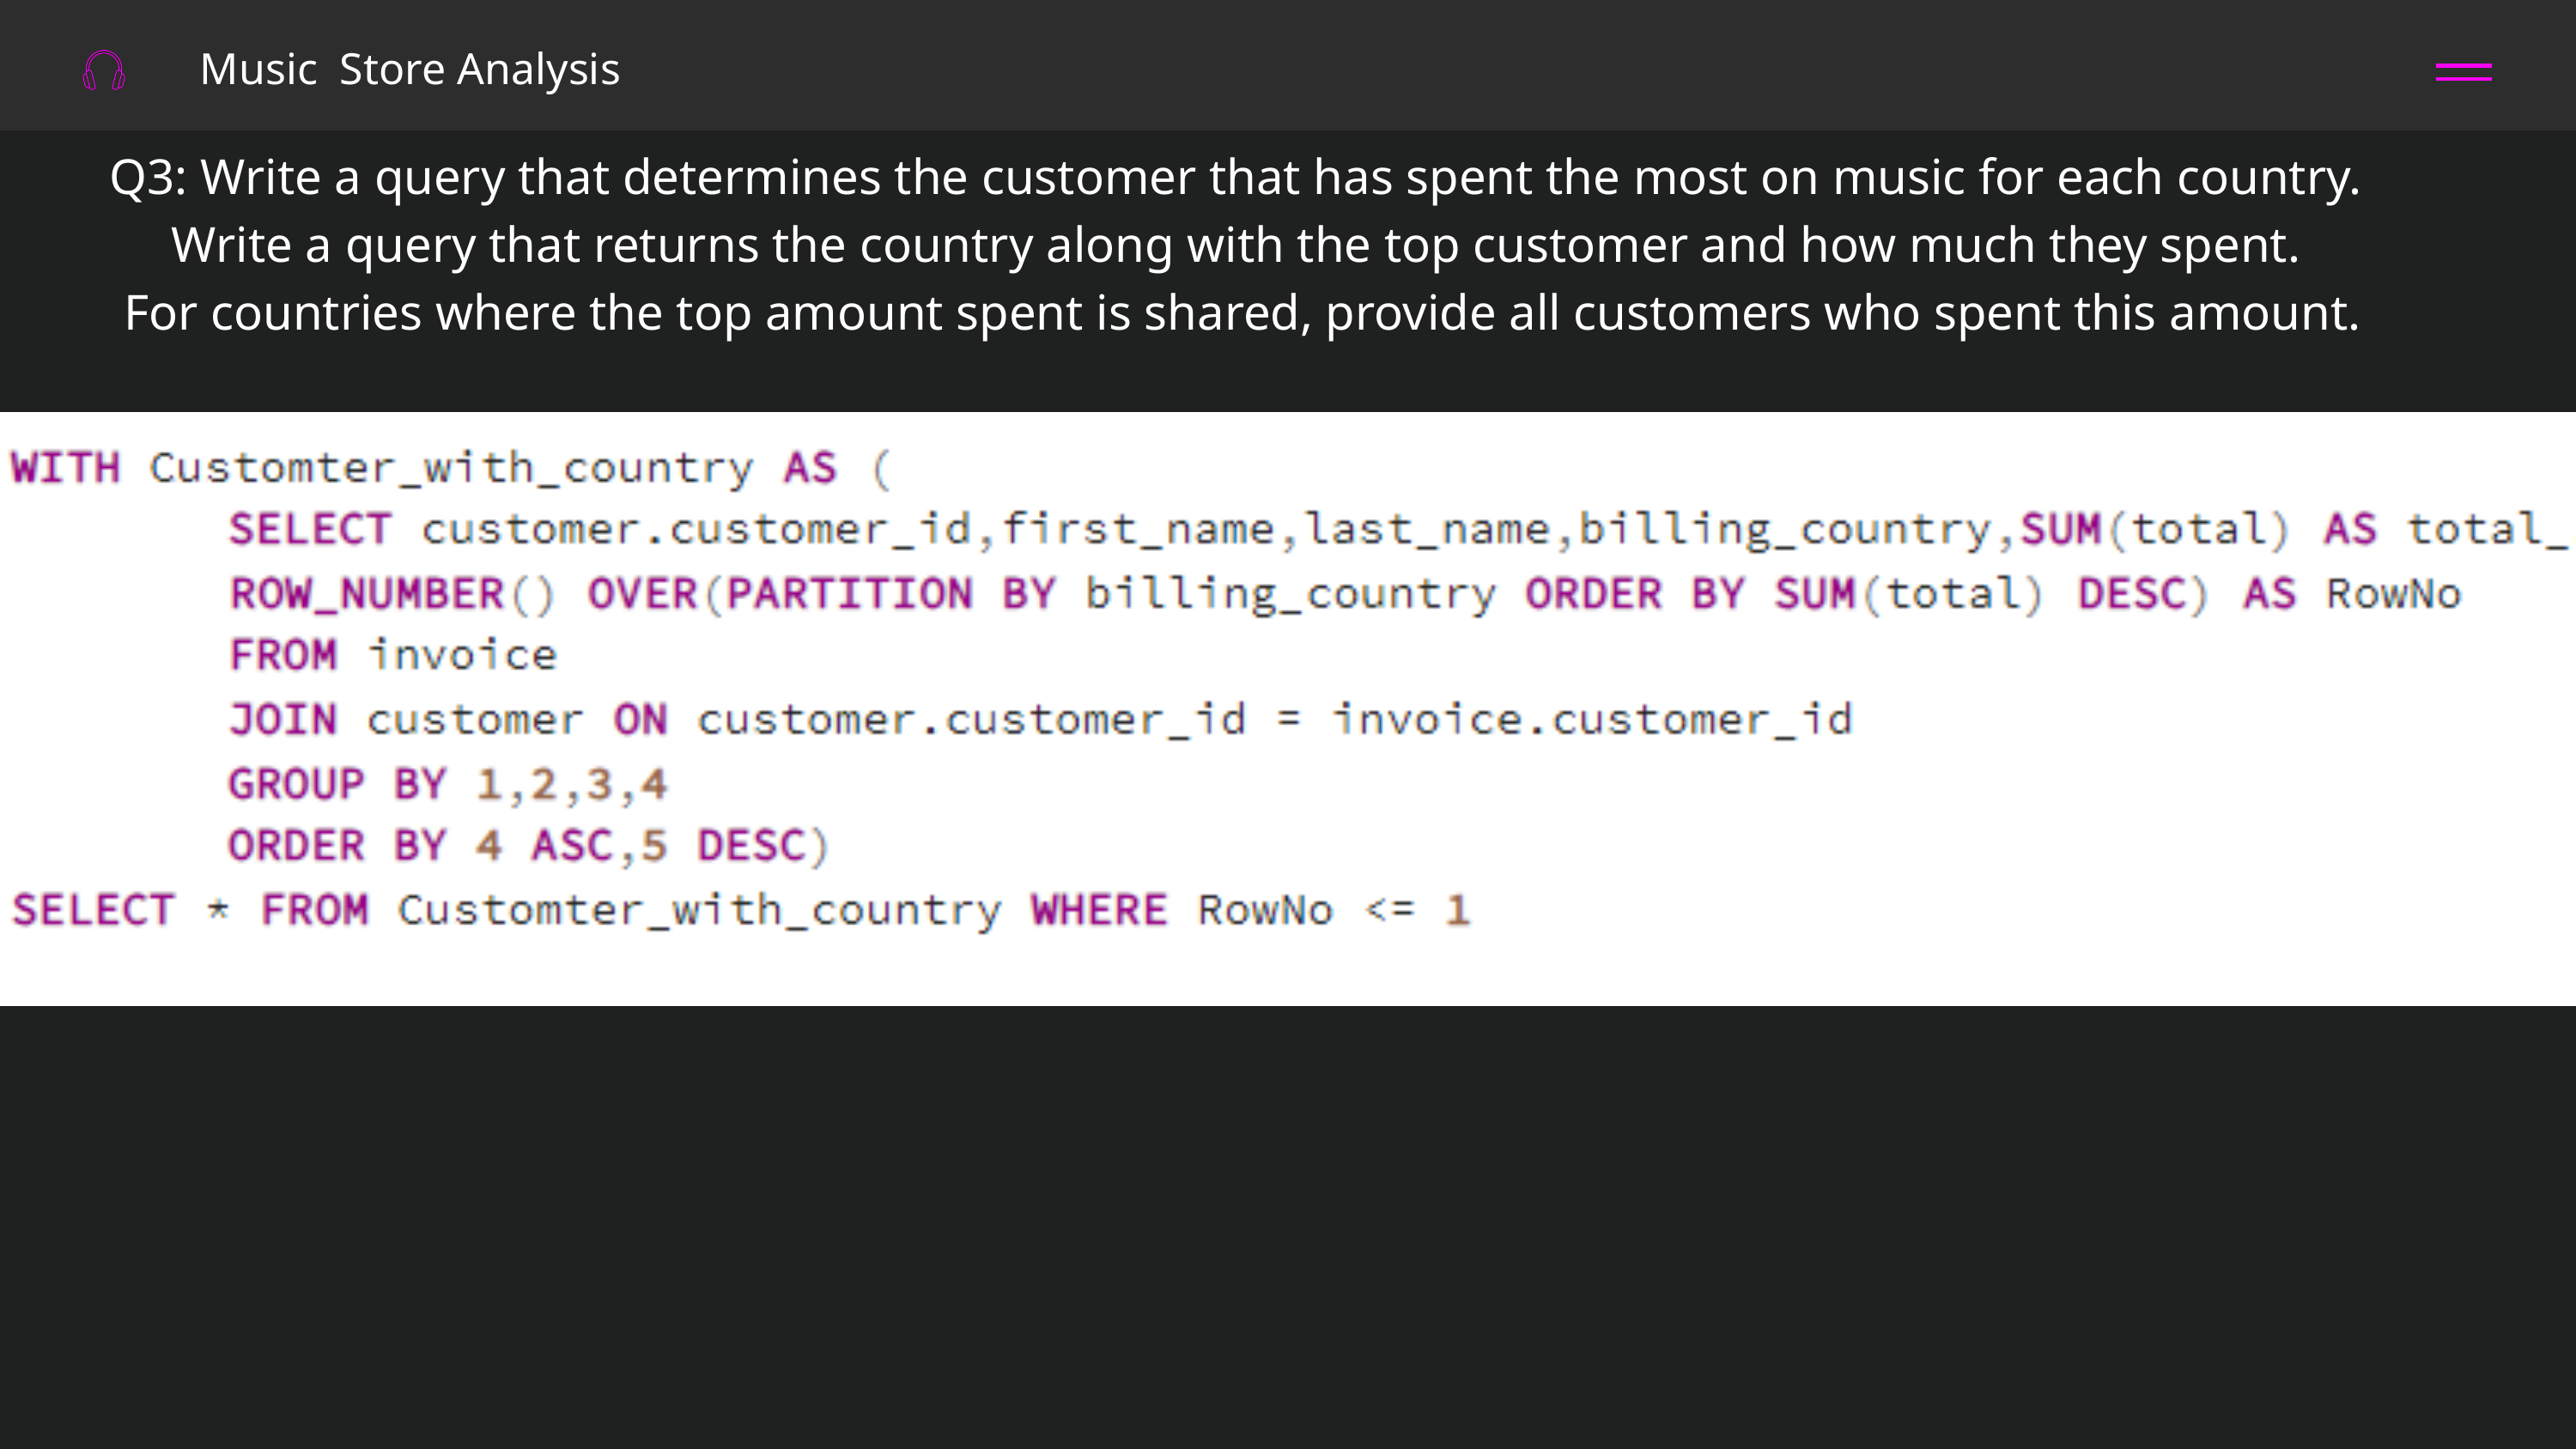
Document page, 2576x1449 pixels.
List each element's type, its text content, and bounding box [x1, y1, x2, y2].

text_box [0, 412, 2576, 1006]
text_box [0, 0, 2576, 130]
text_box Q3: Write a query that determines the customer that has spent the most on music for each country. Write a query that returns the country along with the top customer and how much they spent. For countries where the top amount spent is shared, provide all customers who spent this amount. [82, 140, 2403, 340]
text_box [2435, 64, 2493, 69]
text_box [2435, 76, 2493, 82]
